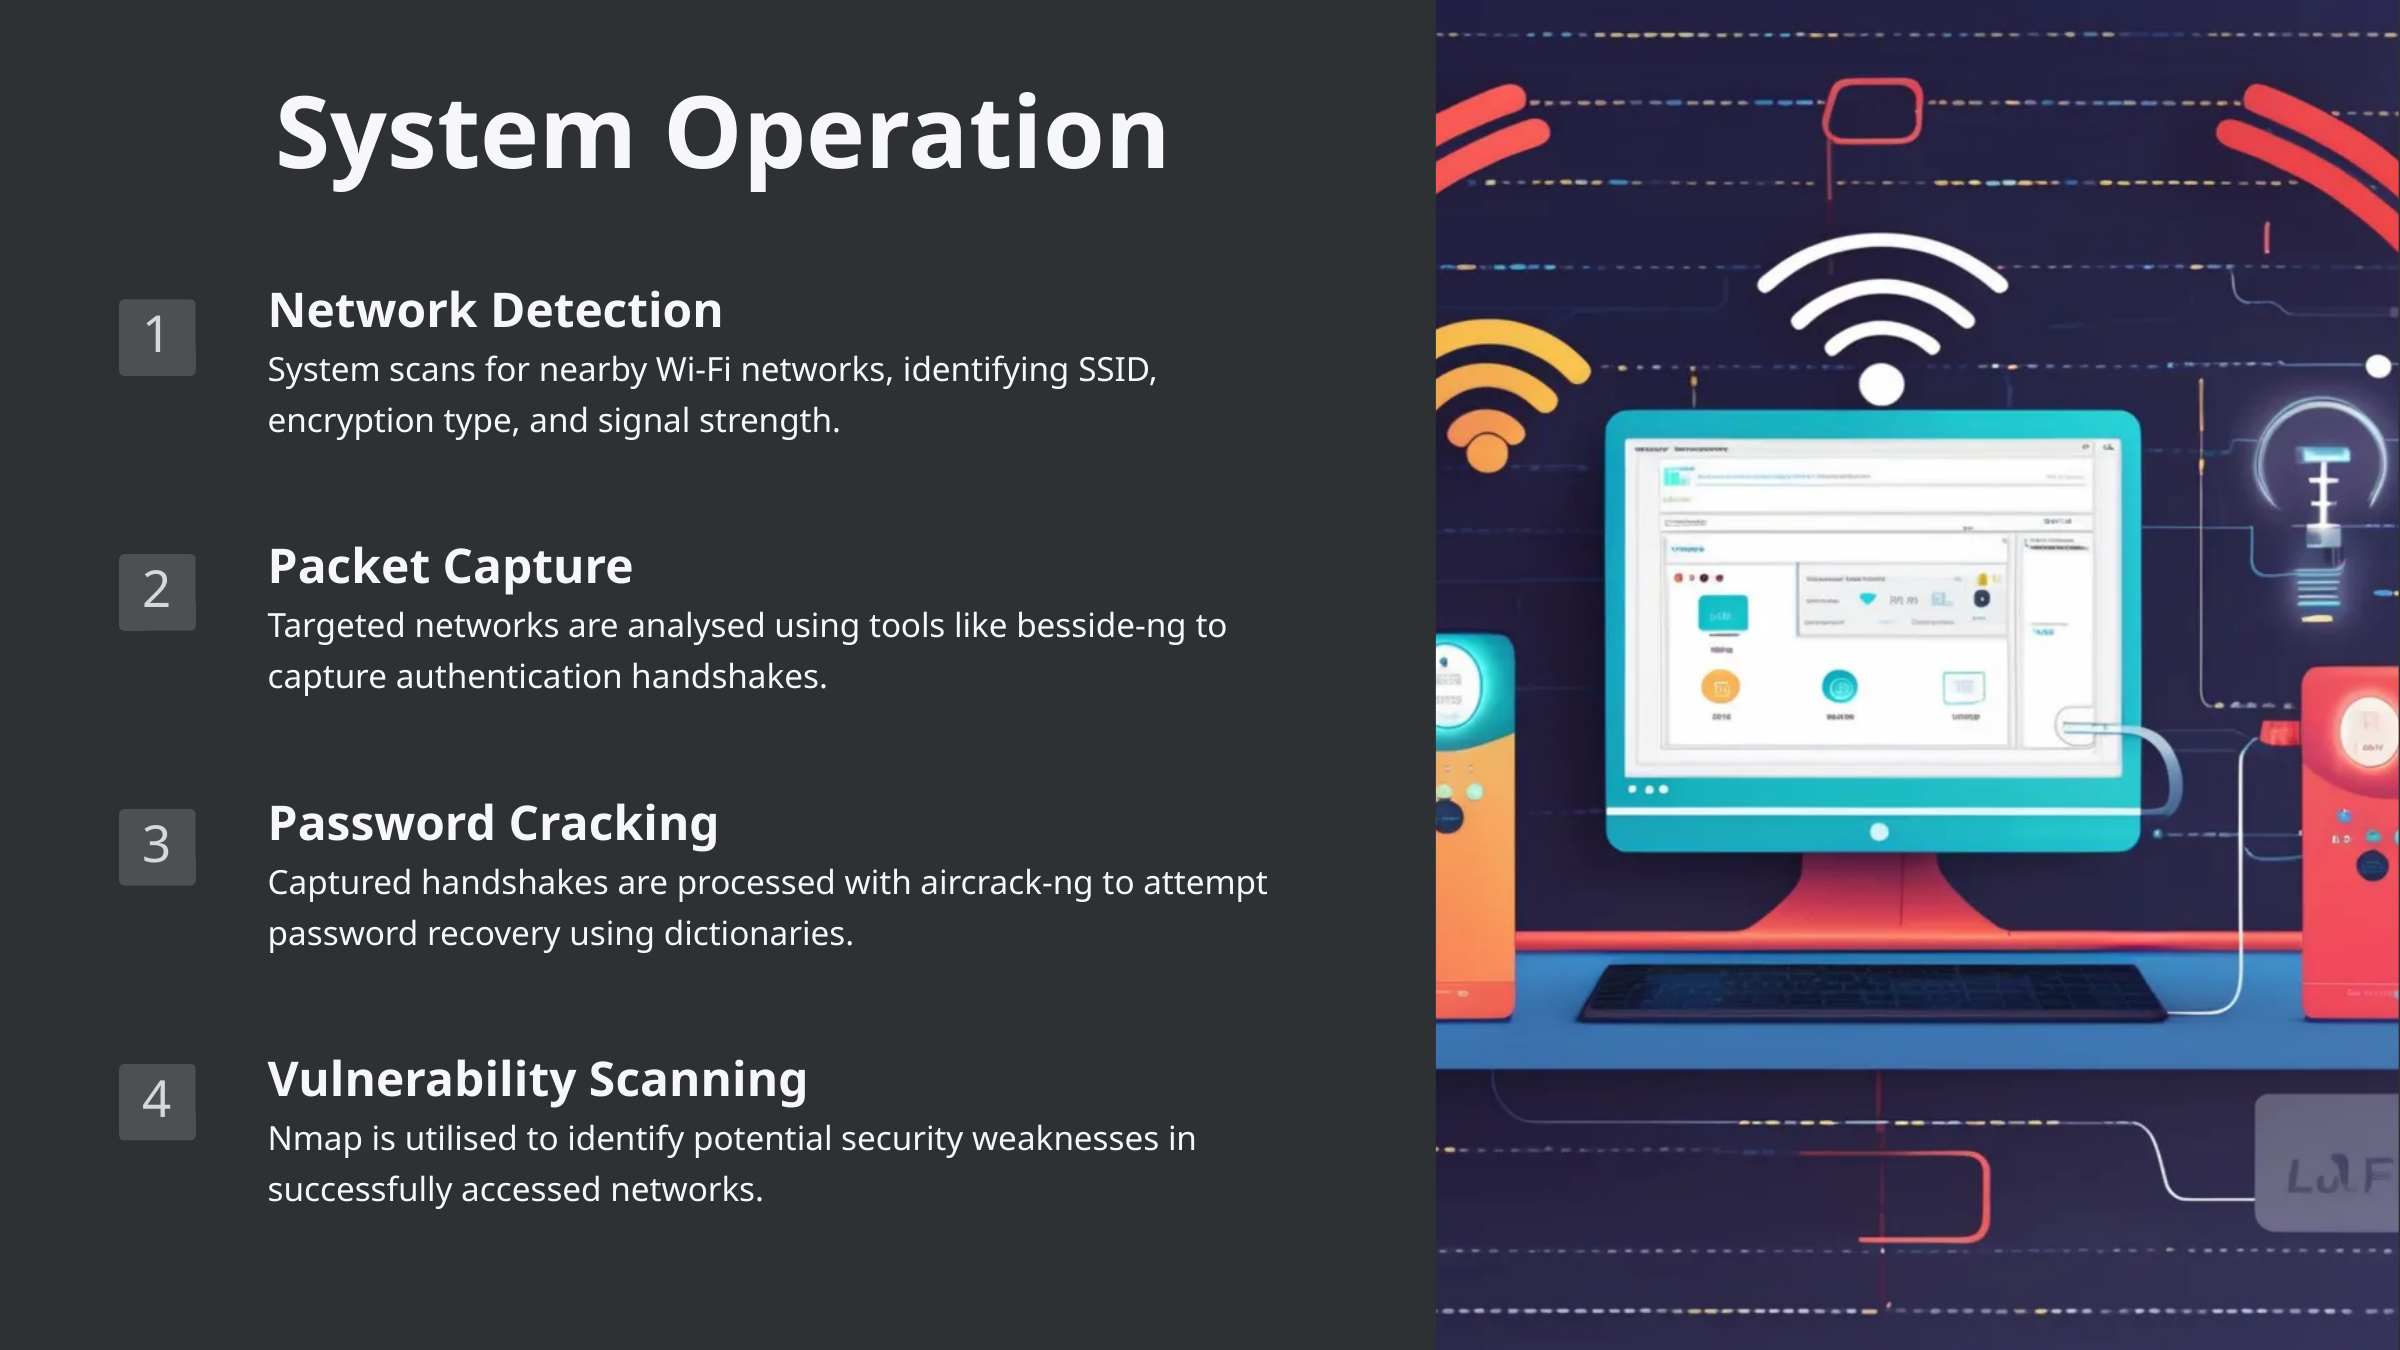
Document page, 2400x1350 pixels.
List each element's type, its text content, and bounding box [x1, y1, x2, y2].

text_box System scans for nearby Wi-Fi networks, identifying SSID, encryption type, and signal strength. [267, 337, 1336, 440]
picture [1435, 0, 2399, 1350]
text_box 4 [141, 1076, 174, 1128]
text_box Network Detection [267, 287, 669, 337]
text_box 1 [148, 312, 166, 364]
text_box Nmap is utilised to identify potential security weaknesses in successfully accessed networks. [267, 1106, 1336, 1209]
text_box Password Cracking [267, 799, 669, 849]
text_box 3 [142, 821, 173, 873]
text_box Targeted networks are analysed using tools like besside-ng to capture authentication handshakes. [267, 593, 1336, 696]
text_box Packet Capture [267, 543, 669, 593]
text_box System Operation [112, 88, 1335, 189]
text_box Vulnerability Scanning [267, 1056, 689, 1106]
text_box [119, 299, 196, 376]
text_box 2 [142, 566, 173, 618]
text_box [119, 809, 196, 886]
text_box [119, 1063, 196, 1141]
text_box Captured handshakes are processed with aircrack-ng to attempt password recovery using dictionaries. [267, 849, 1336, 953]
text_box [119, 554, 196, 631]
